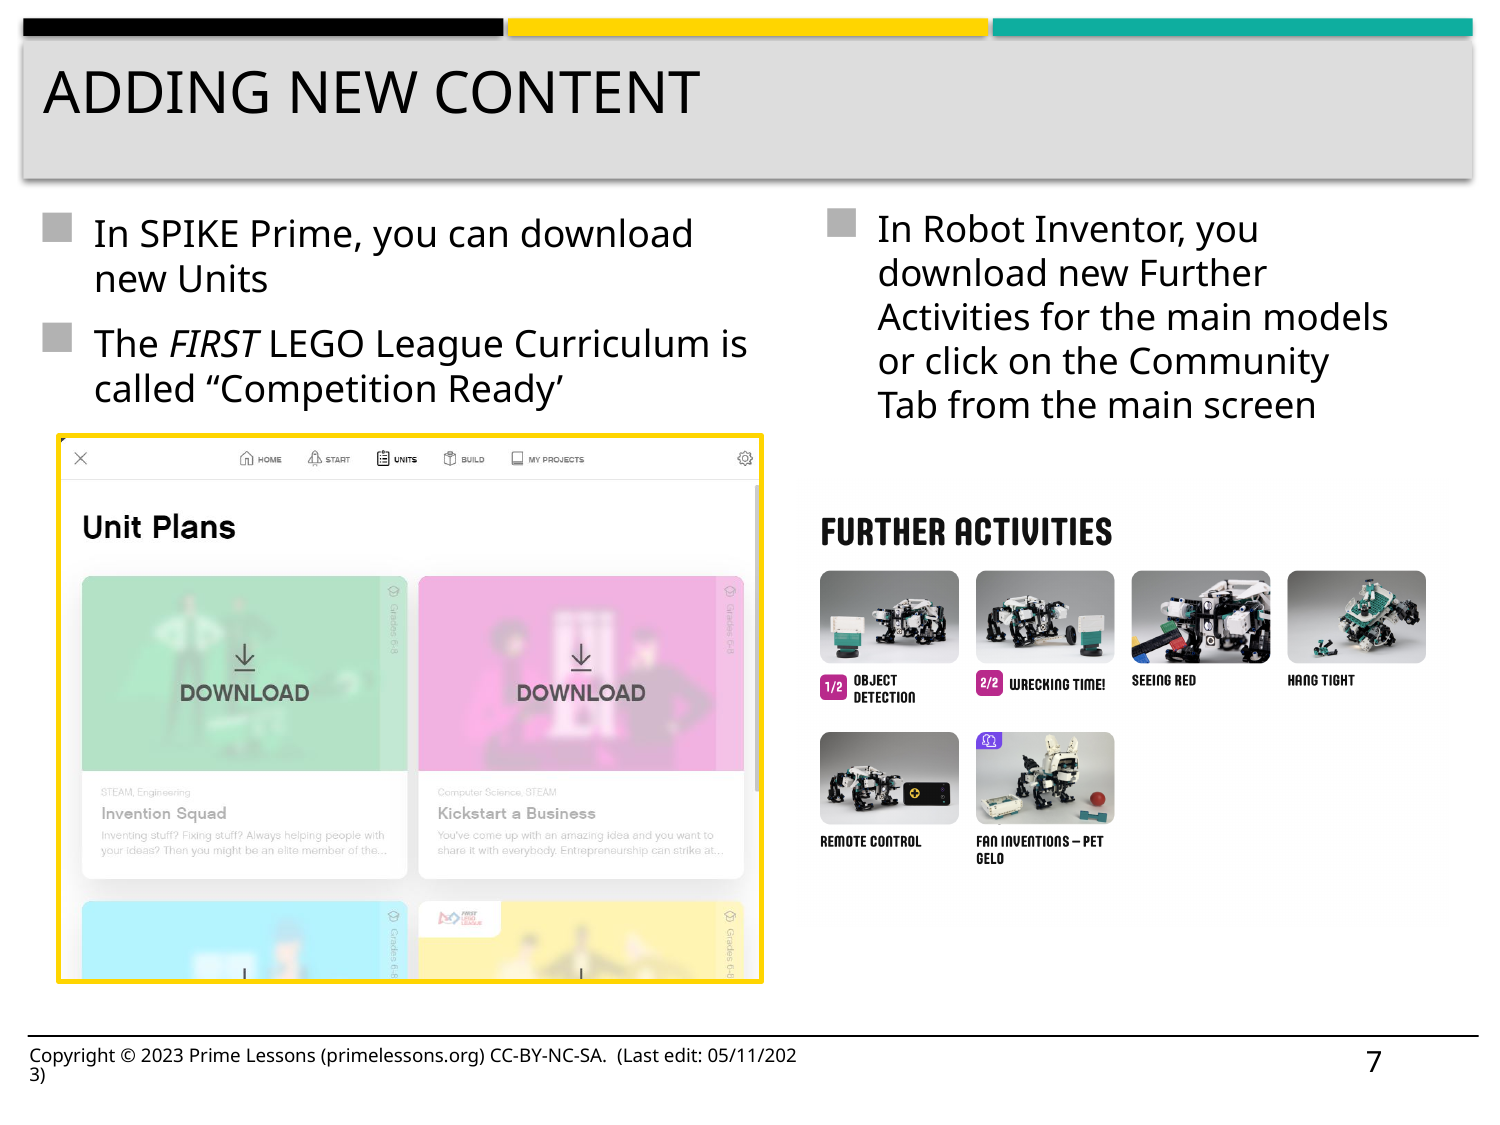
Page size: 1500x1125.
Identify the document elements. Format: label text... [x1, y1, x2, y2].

footer Copyright © 2023 Prime Lessons (primelessons.org) CC-BY-NC-SA. (Last edit: 05/11/2023) [14, 1036, 814, 1097]
slide_number 7 [1351, 1036, 1478, 1097]
text_box In Robot Inventor, you download new Further Activities for the main models or click on the Community Tab from the main screen [813, 198, 1409, 476]
text_box In SPIKE Prime, you can download new Units The FIRST LEGO League Curriculum is called “Competition Ready’ [28, 202, 789, 480]
picture [60, 437, 760, 980]
title ADDING NEW CONTENT [28, 48, 1464, 172]
picture [795, 477, 1450, 928]
